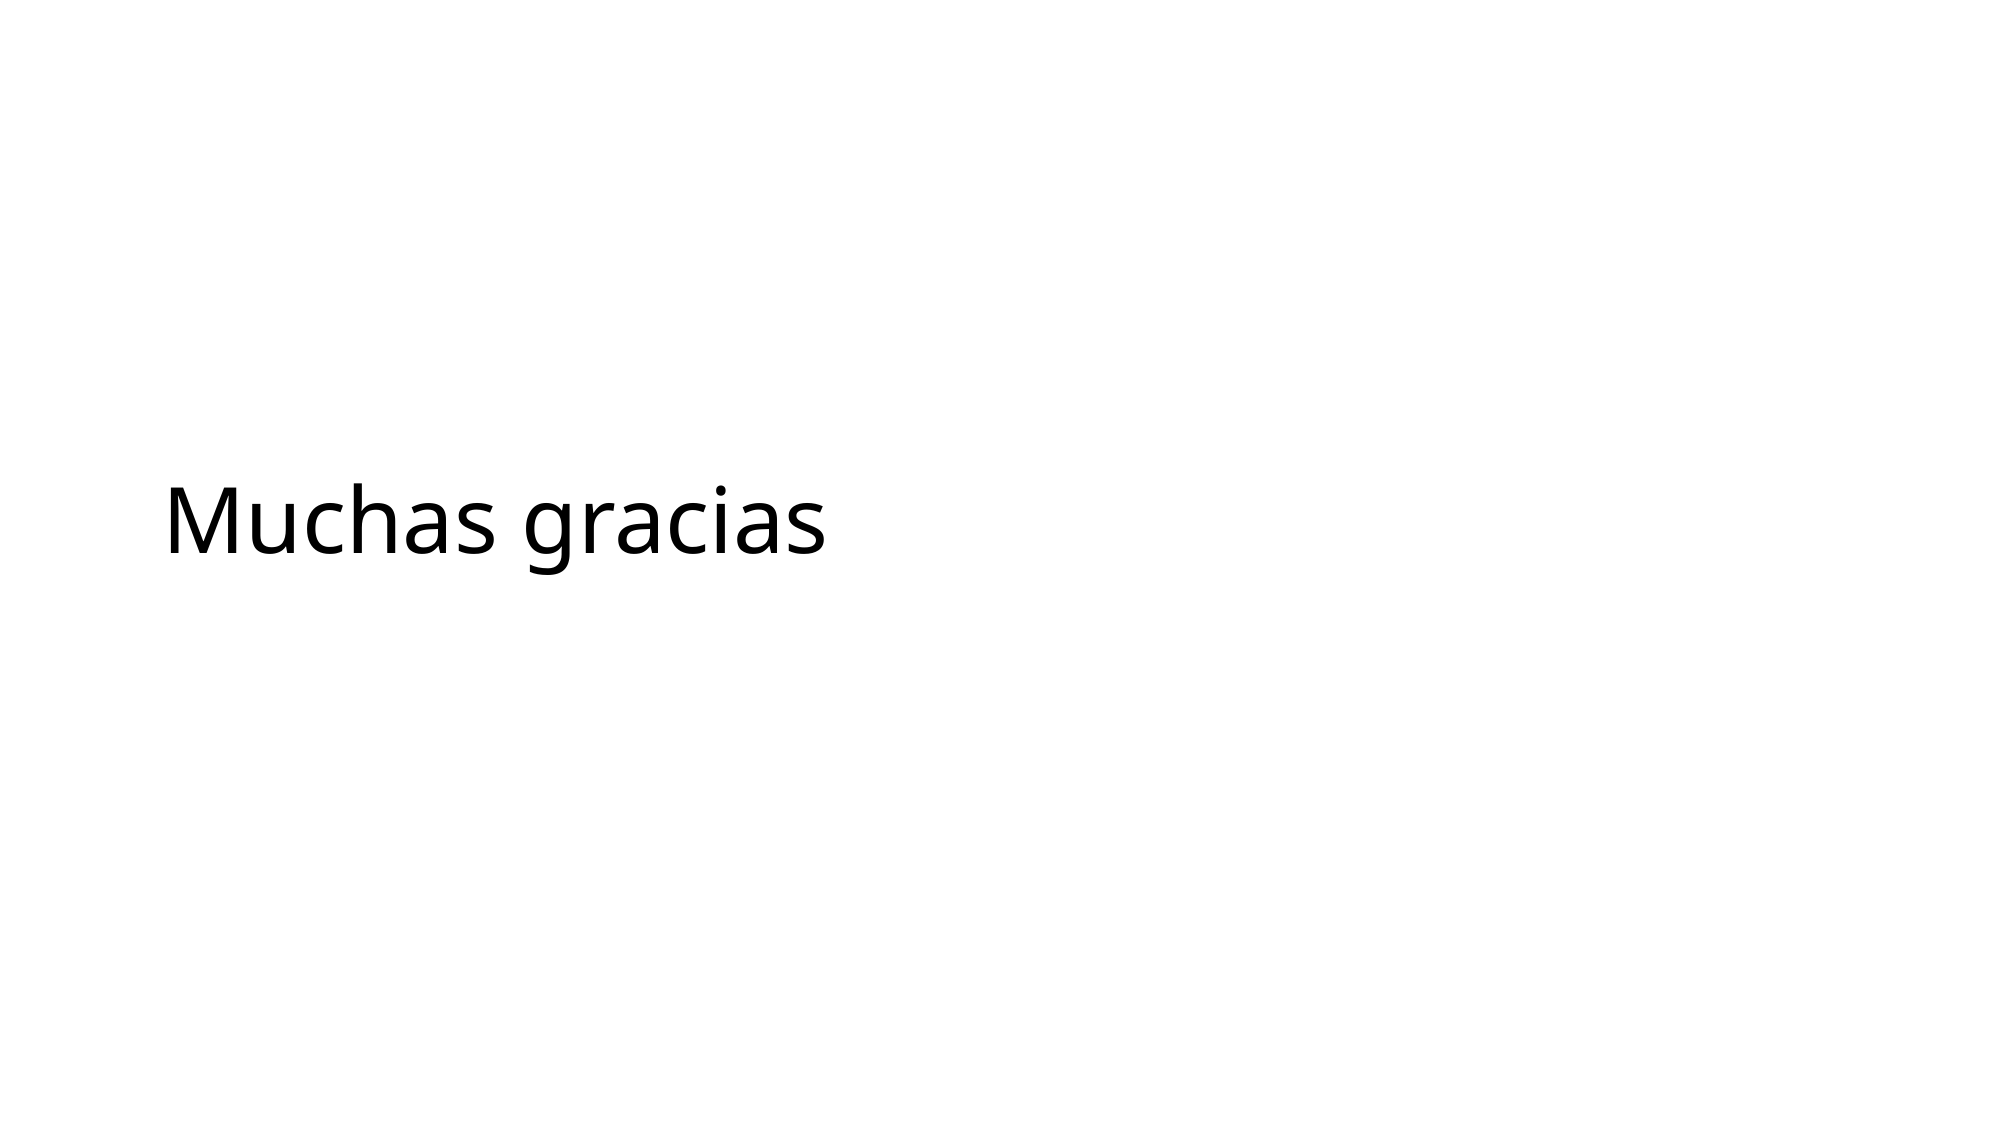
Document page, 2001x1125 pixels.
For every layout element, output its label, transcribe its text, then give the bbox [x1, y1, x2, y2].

title Muchas gracias [147, 415, 1873, 633]
